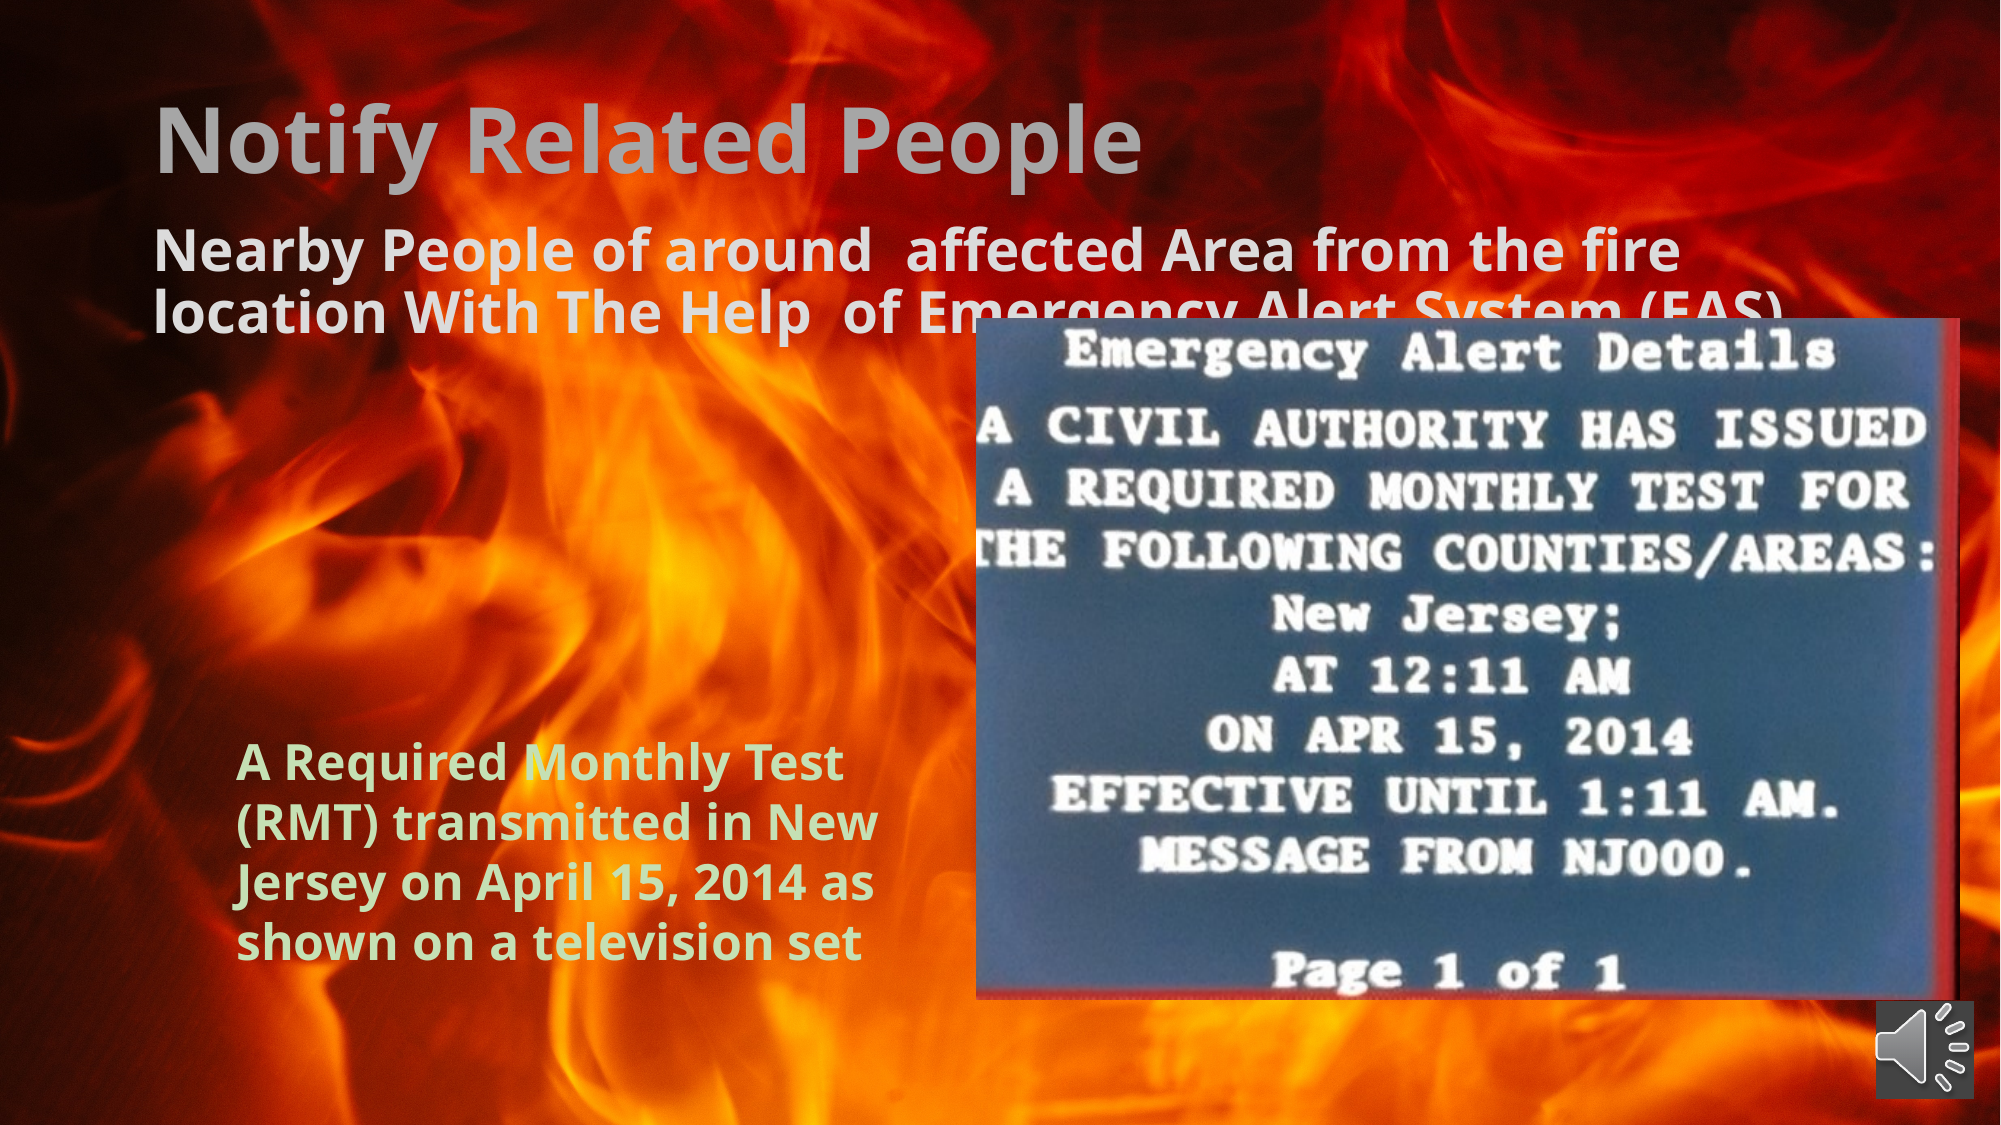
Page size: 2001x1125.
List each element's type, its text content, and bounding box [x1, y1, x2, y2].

picture [0, 0, 2001, 1125]
list Nearby People of around affected Area from the fire location With The Help of Emergency Alert System (EAS) [137, 213, 1831, 925]
text_box A Required Monthly Test (RMT) transmitted in New Jersey on April 15, 2014 as shown on a television set [221, 723, 976, 979]
title Notify Related People [137, 59, 1203, 213]
